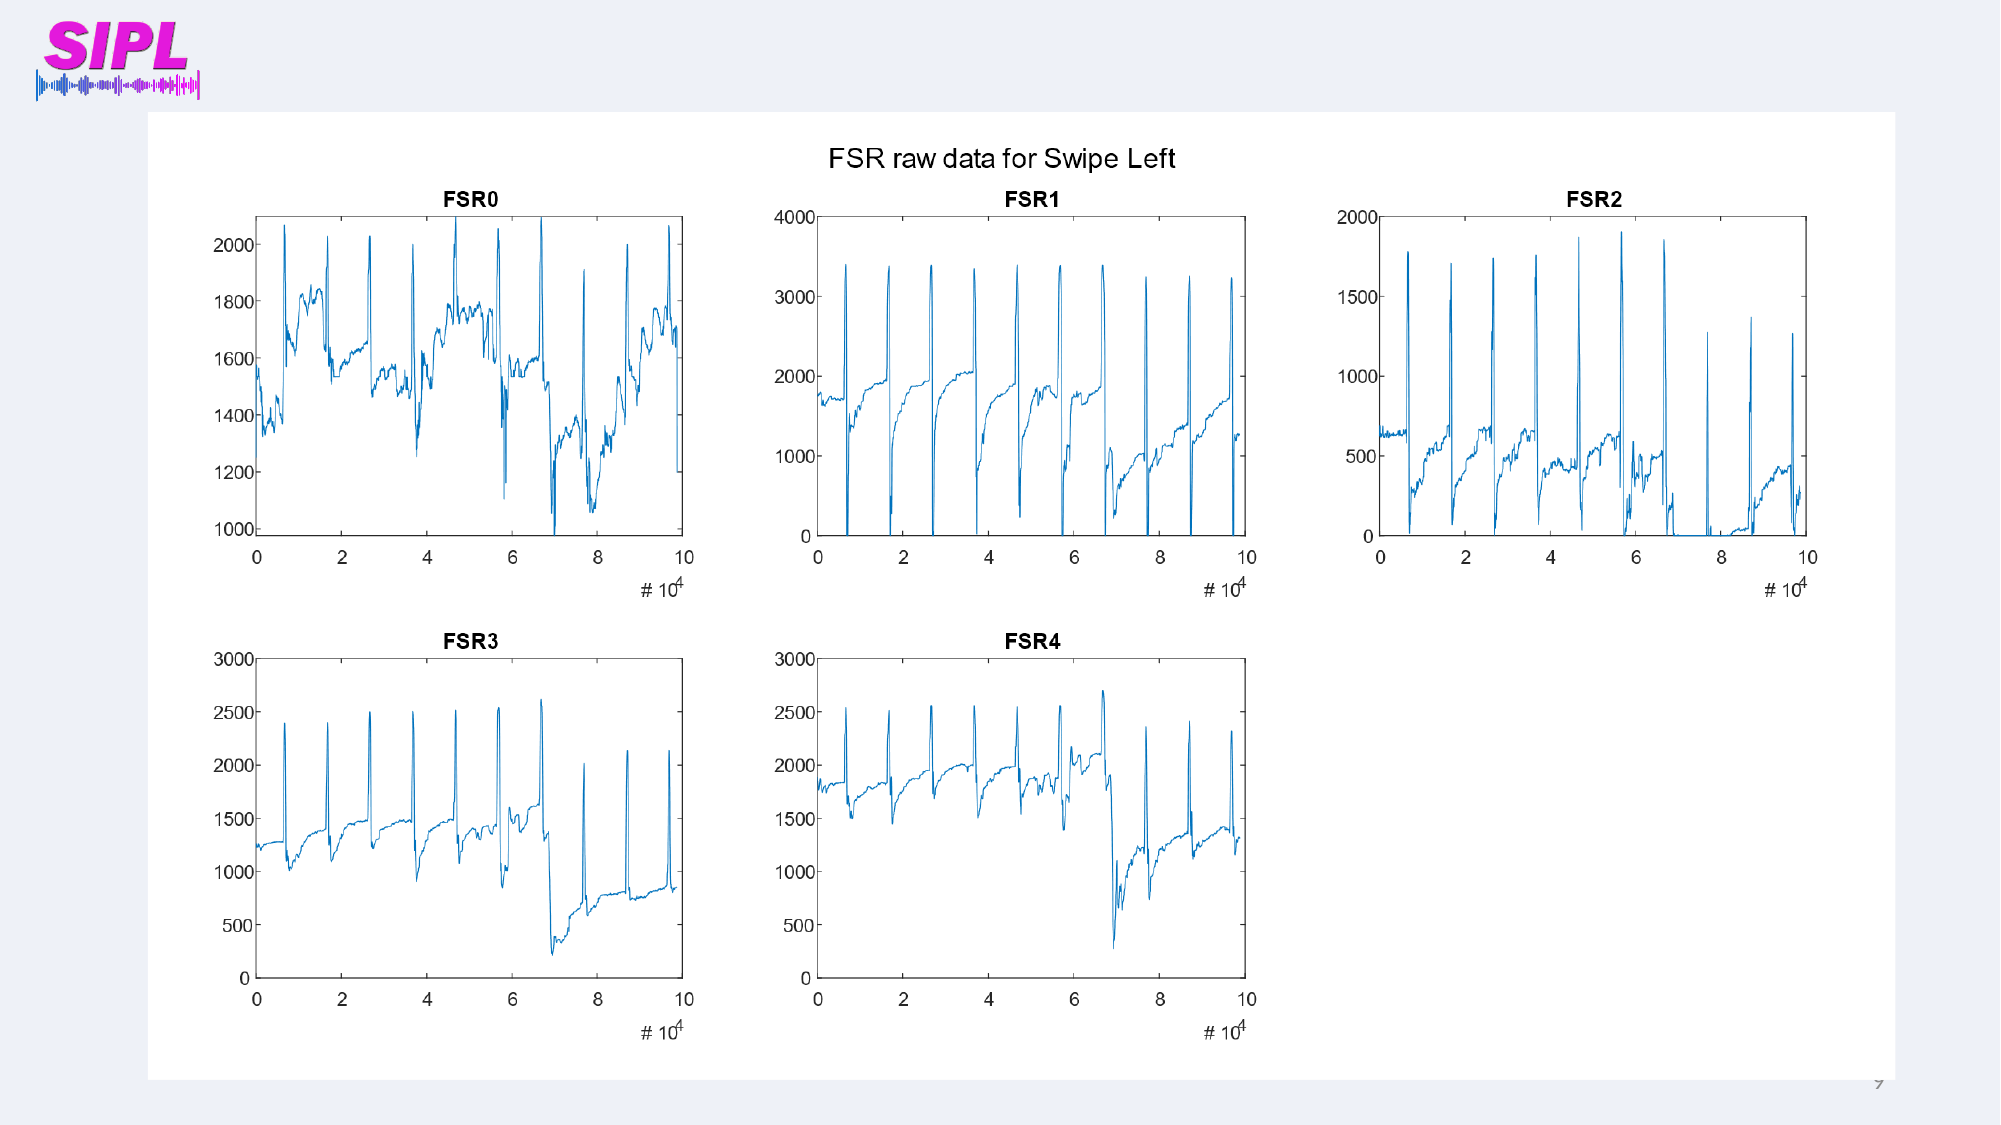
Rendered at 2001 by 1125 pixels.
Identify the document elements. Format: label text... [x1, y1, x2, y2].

picture [24, 15, 206, 104]
picture [147, 111, 1896, 1081]
slide_number 9 [1433, 1050, 1900, 1110]
